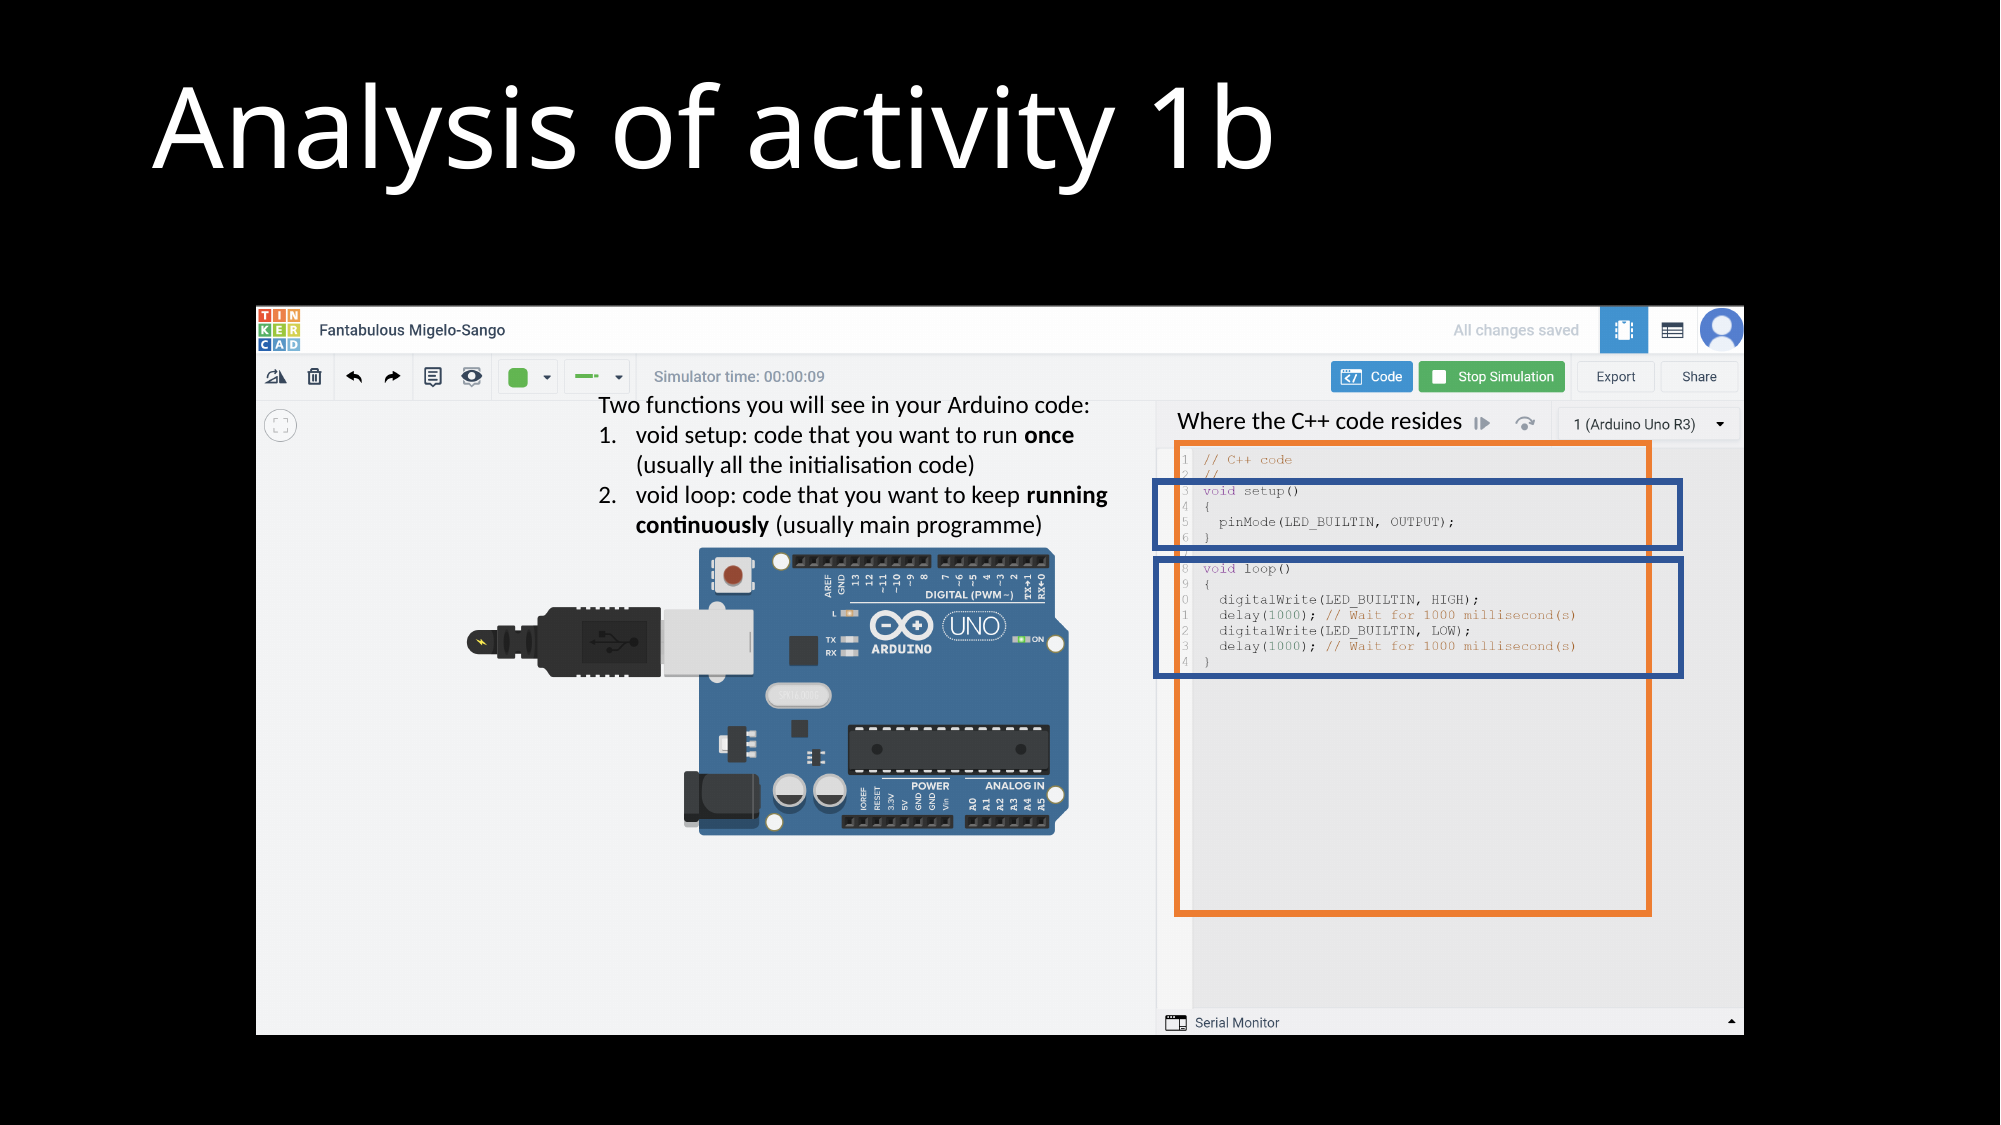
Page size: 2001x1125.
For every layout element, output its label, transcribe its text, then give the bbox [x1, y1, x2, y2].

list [256, 305, 1744, 1035]
title Analysis of activity 1b [137, 47, 1863, 201]
